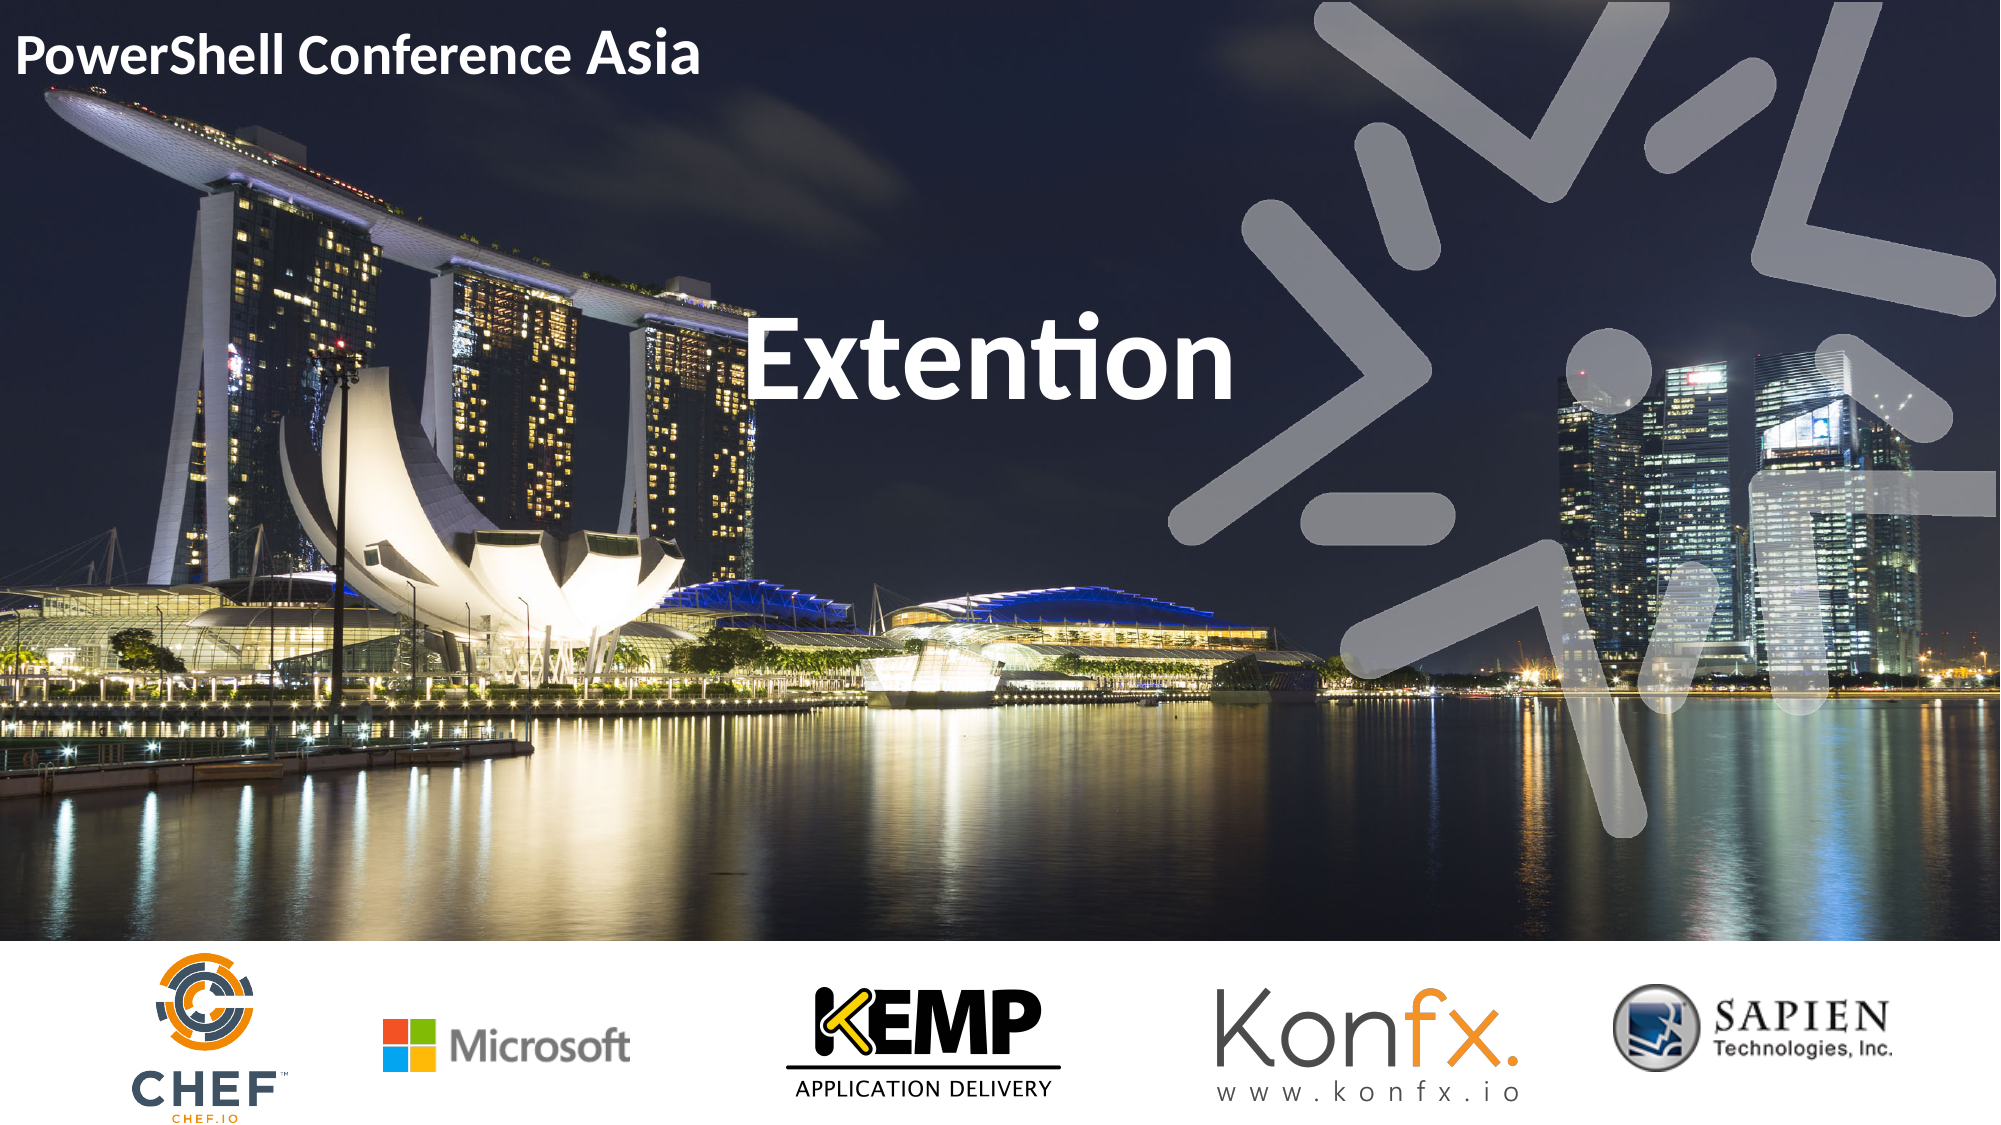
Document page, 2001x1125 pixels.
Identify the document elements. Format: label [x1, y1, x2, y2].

picture [0, 0, 2000, 941]
picture [785, 987, 1061, 1106]
picture [1613, 984, 1892, 1072]
picture [132, 953, 288, 1123]
picture [1216, 987, 1518, 1103]
picture [383, 1019, 630, 1072]
